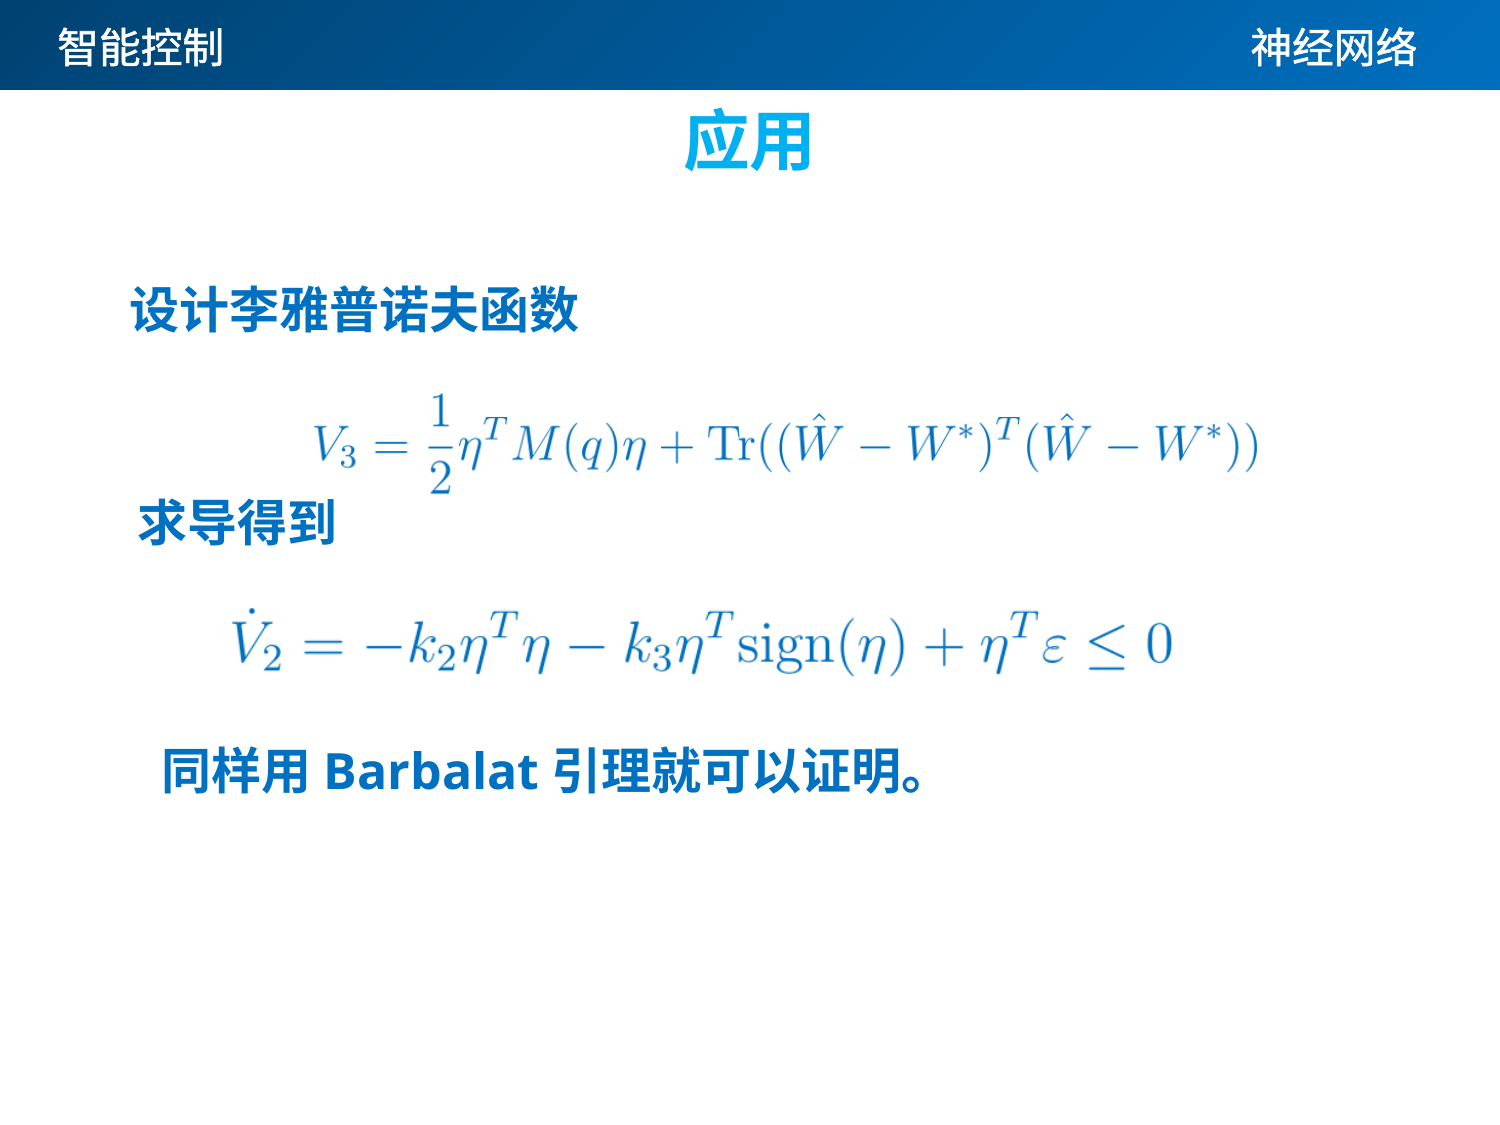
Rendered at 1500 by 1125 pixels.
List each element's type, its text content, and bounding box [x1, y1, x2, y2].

title 应用 [75, 45, 1425, 233]
picture [218, 589, 1186, 685]
text_box 求导得到 [122, 483, 407, 591]
picture [300, 385, 1262, 510]
text_box 设计李雅普诺夫函数 [114, 270, 595, 346]
